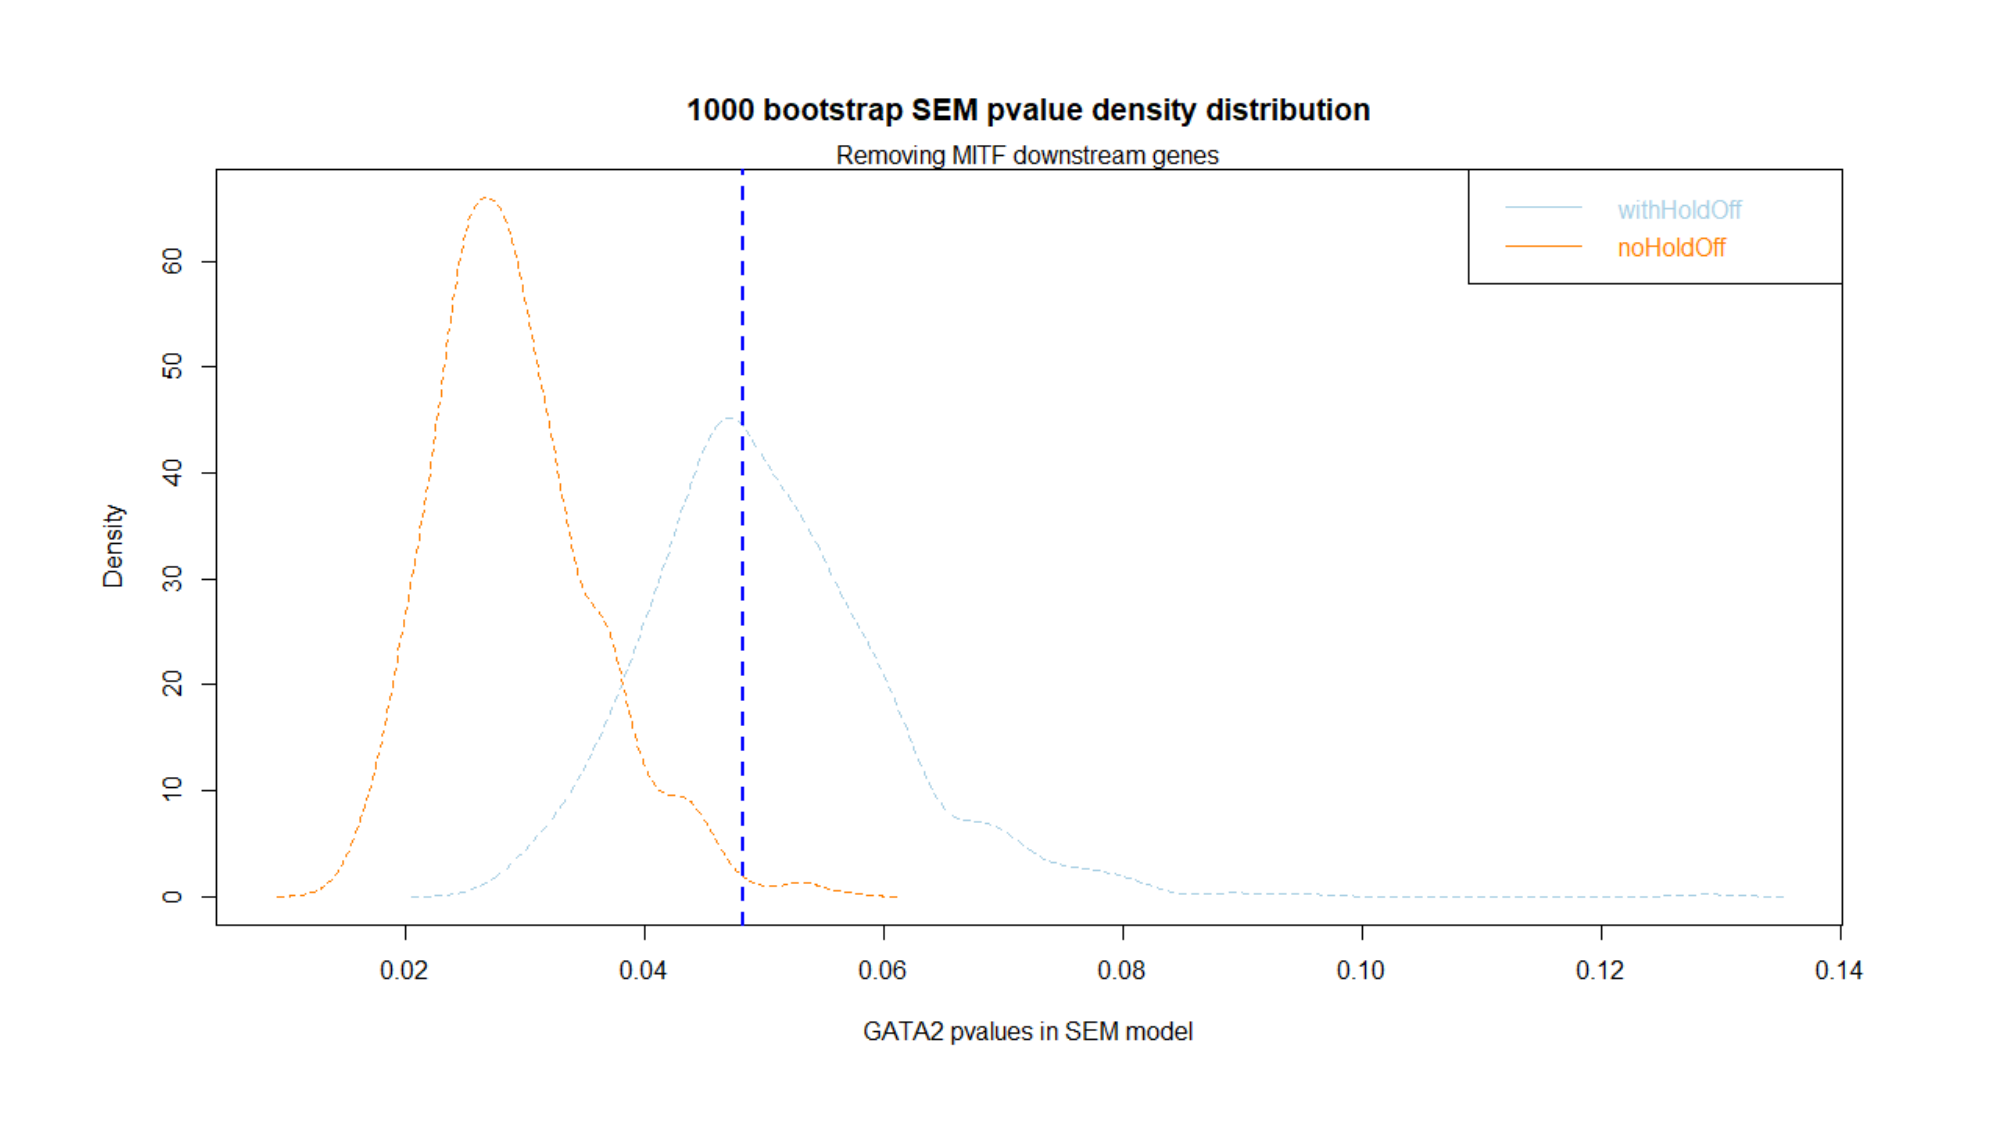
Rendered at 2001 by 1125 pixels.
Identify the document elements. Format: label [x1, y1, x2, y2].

picture [94, 47, 1906, 1078]
